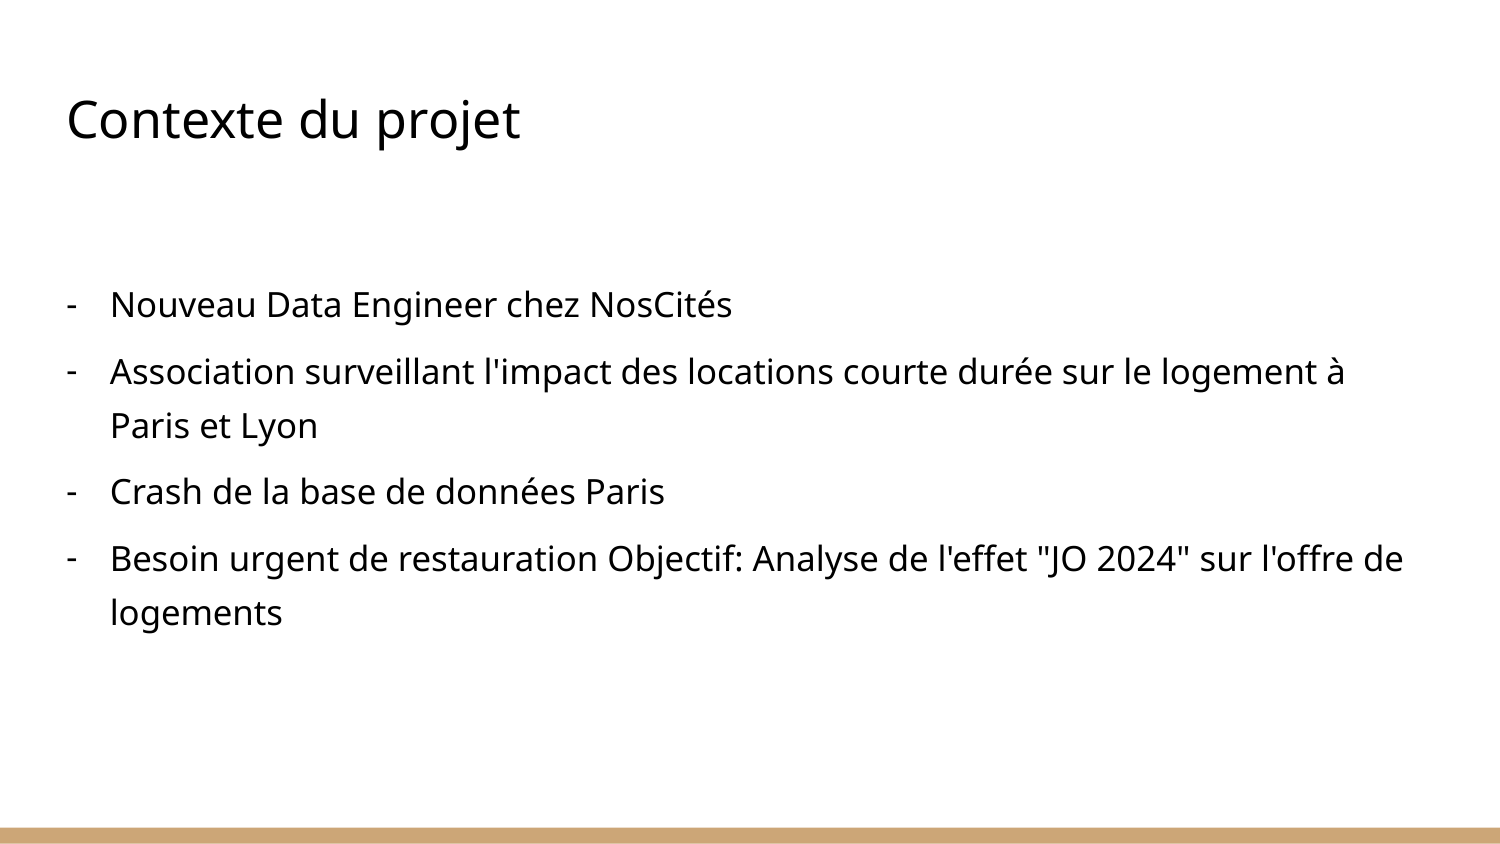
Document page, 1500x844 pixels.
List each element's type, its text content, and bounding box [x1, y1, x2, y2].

list Nouveau Data Engineer chez NosCités Association surveillant l'impact des locations courte durée sur le logement à Paris et Lyon Crash de la base de données Paris Besoin urgent de restauration Objectif: Analyse de l'effet "JO 2024" sur l'offre de logements [51, 258, 1449, 654]
title Contexte du projet [51, 72, 1449, 167]
